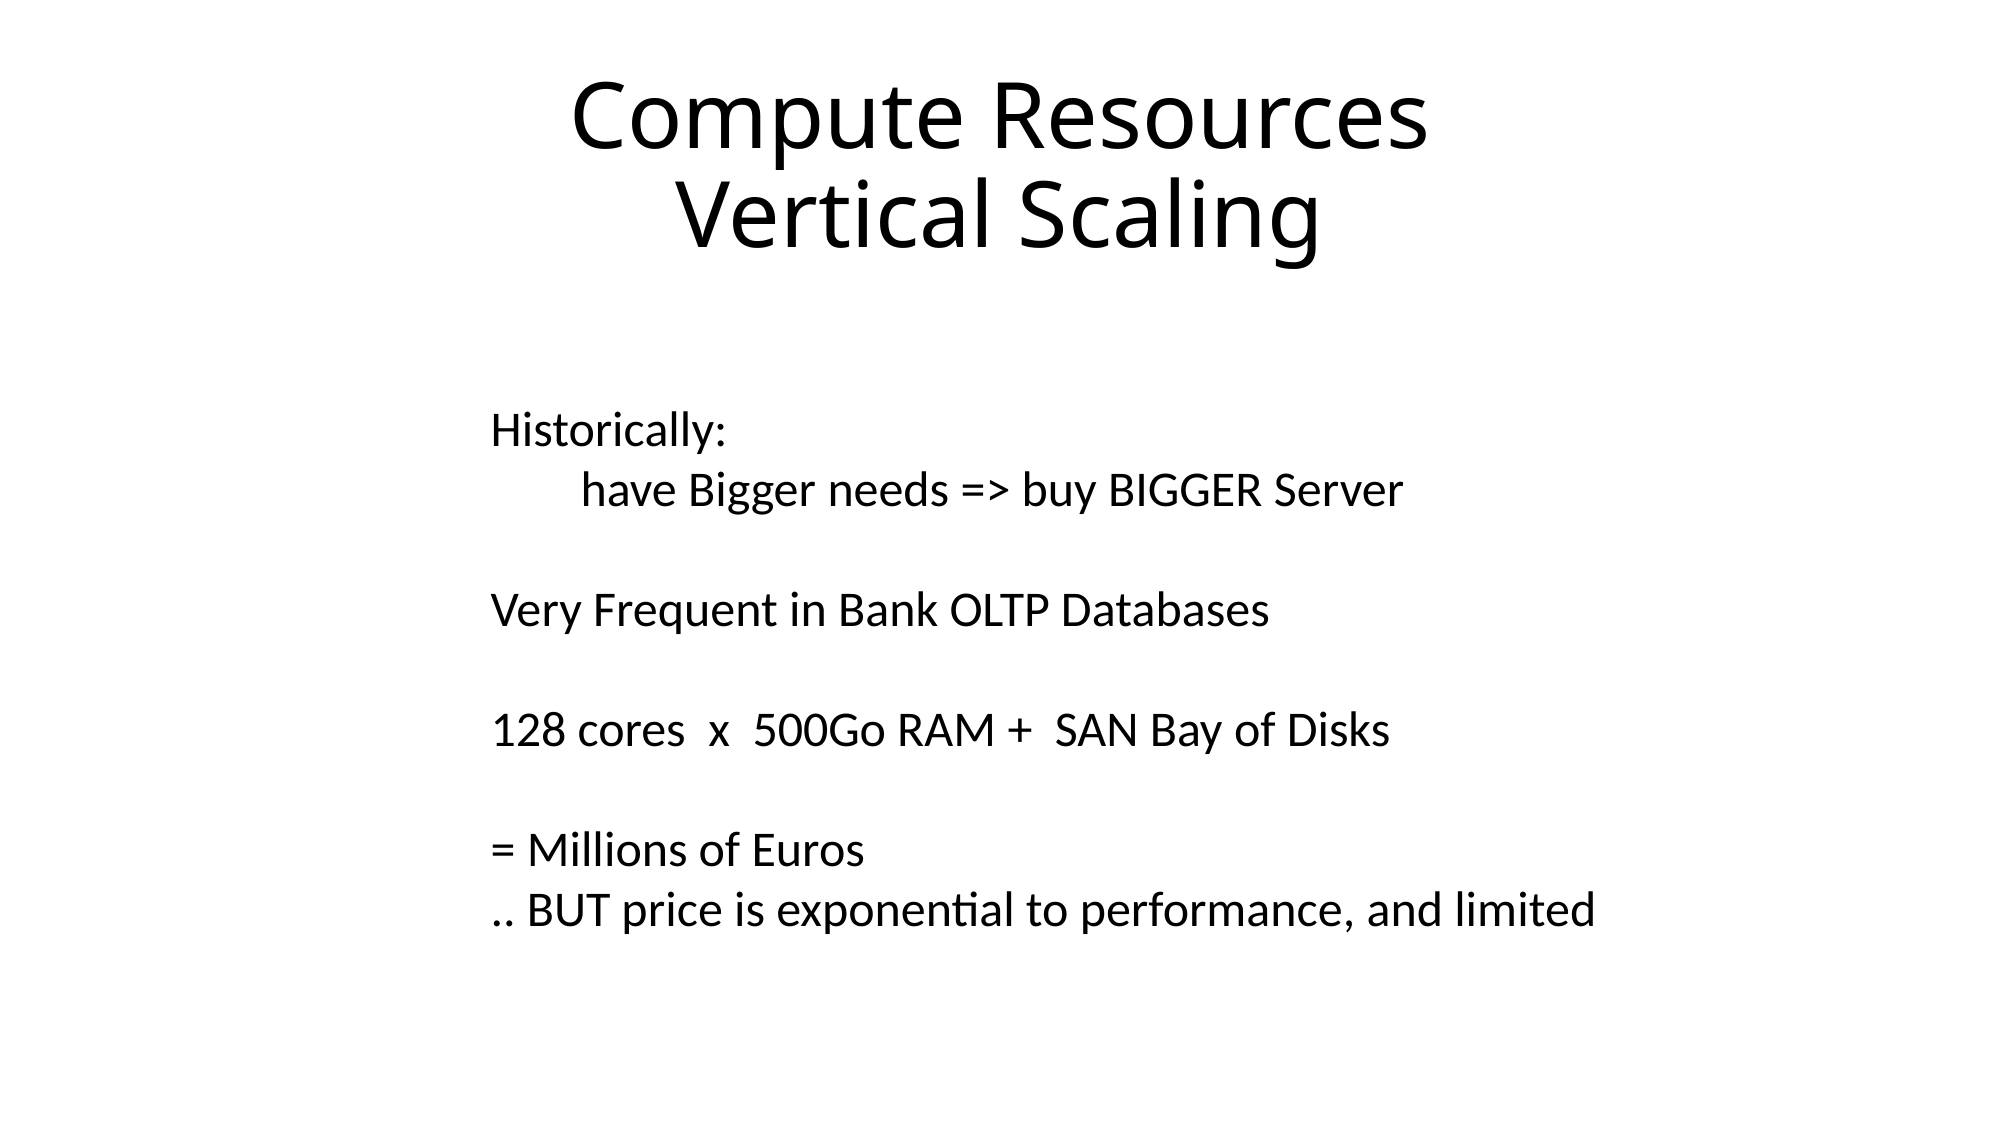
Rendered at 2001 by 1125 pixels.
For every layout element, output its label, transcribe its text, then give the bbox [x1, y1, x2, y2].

text_box Historically: have Bigger needs => buy BIGGER Server Very Frequent in Bank OLTP Databases 128 cores x 500Go RAM + SAN Bay of Disks = Millions of Euros .. BUT price is exponential to performance, and limited [475, 388, 1612, 944]
title Compute Resources Vertical Scaling [137, 59, 1863, 278]
